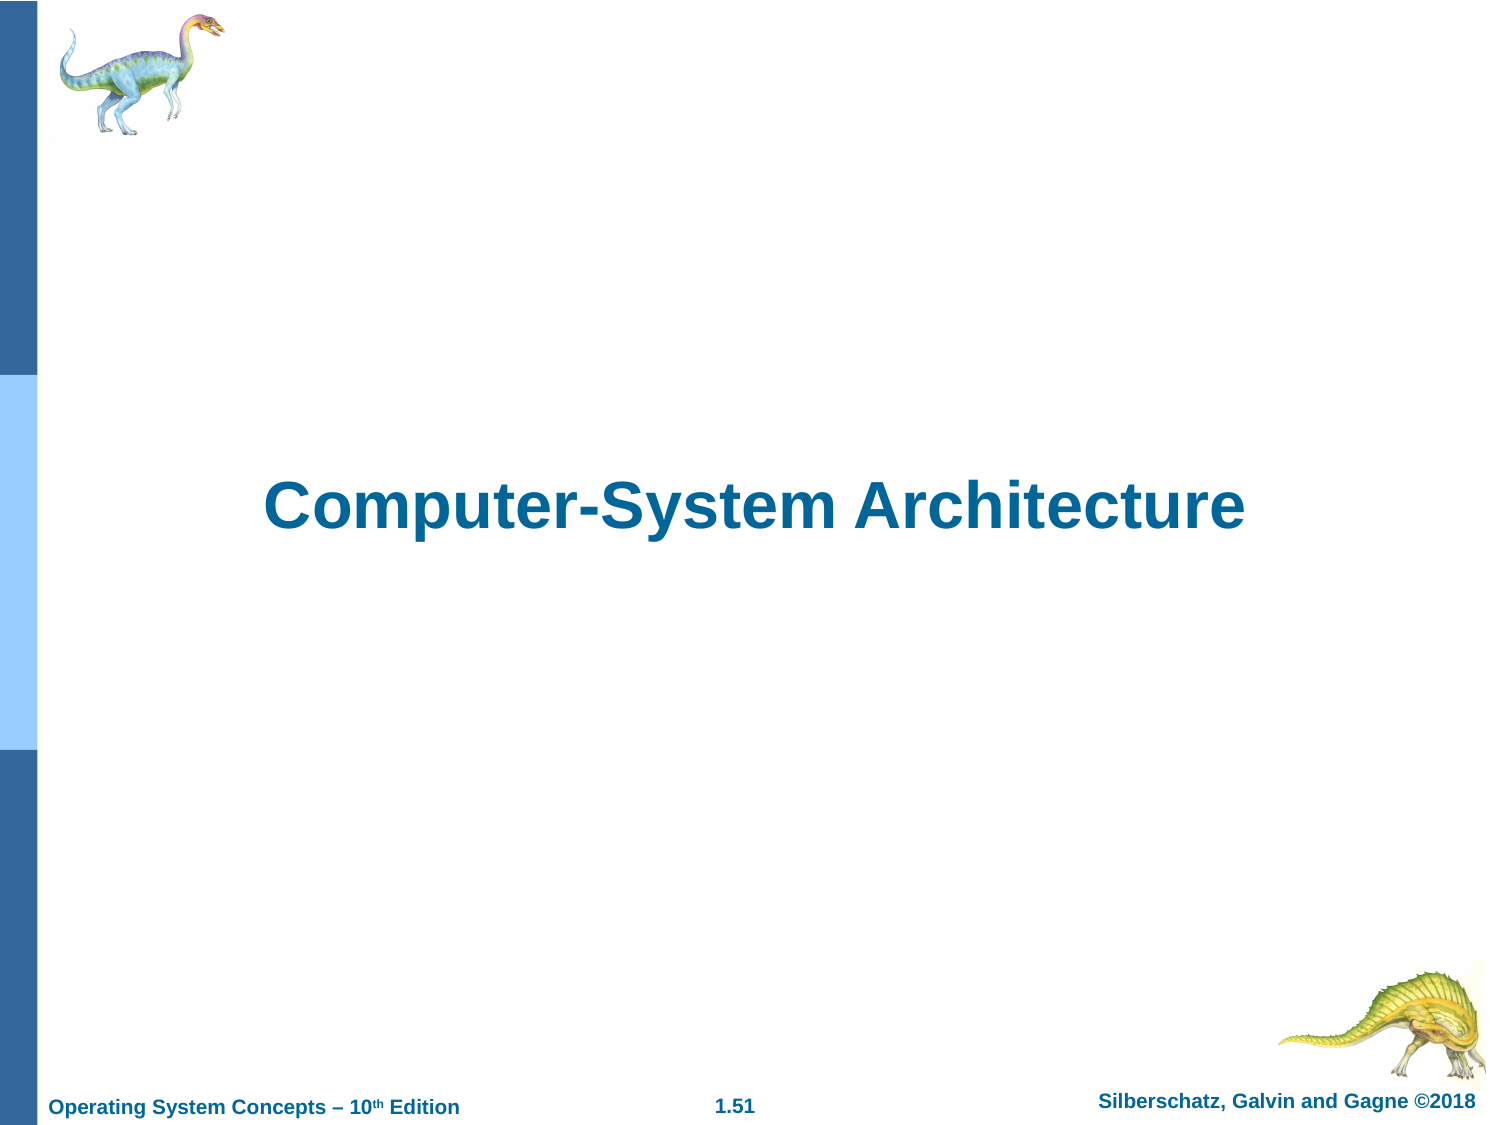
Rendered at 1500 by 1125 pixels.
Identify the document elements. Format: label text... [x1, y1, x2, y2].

picture [46, 0, 243, 149]
picture [1275, 959, 1486, 1090]
text_box [233, 467, 1357, 930]
title Computer-System Architecture [77, 448, 1434, 549]
